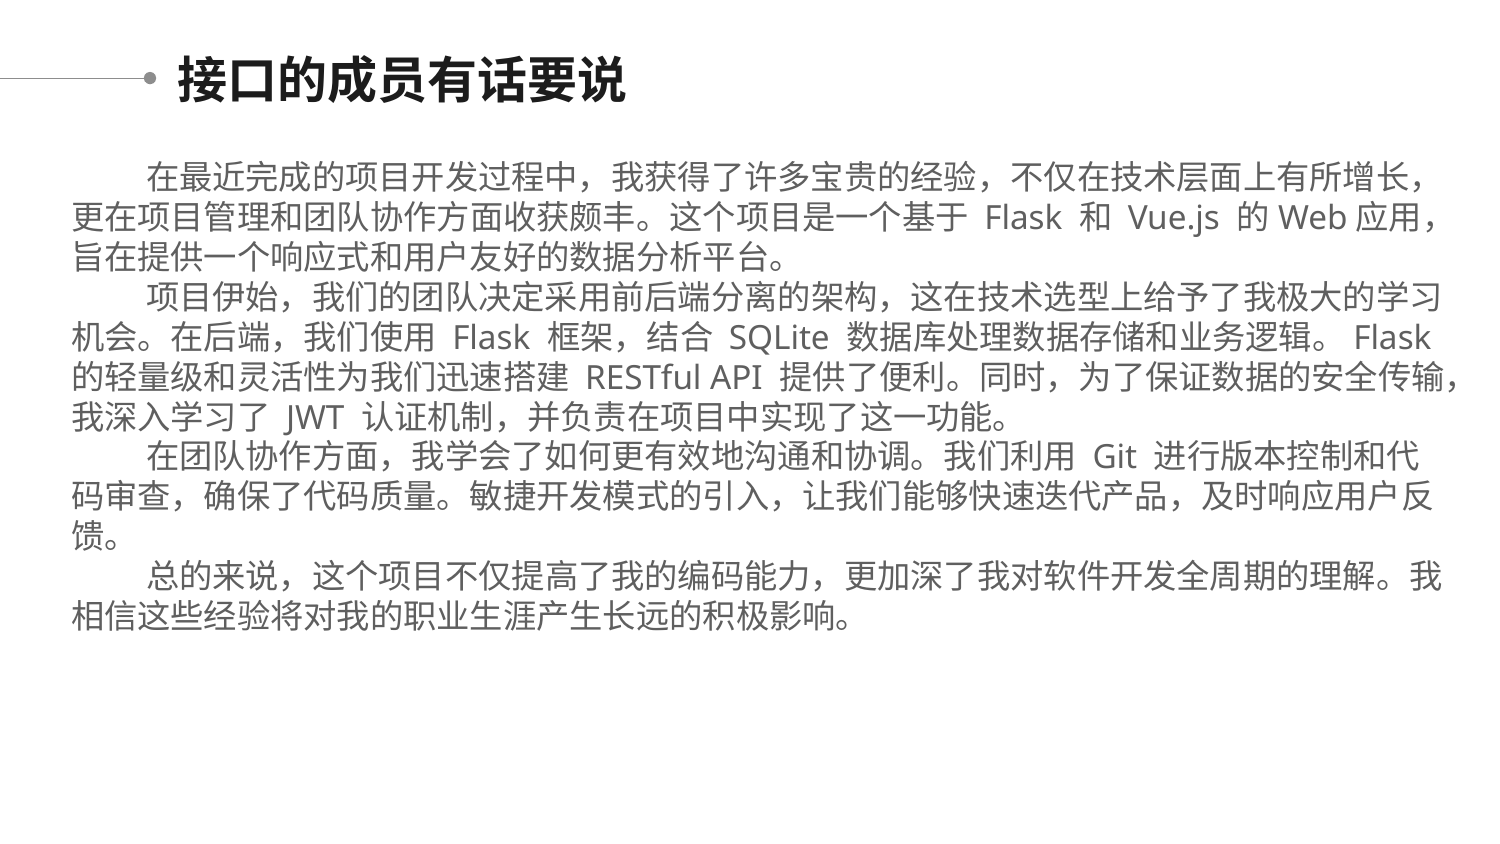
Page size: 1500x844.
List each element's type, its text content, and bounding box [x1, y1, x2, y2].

text_box 在最近完成的项目开发过程中，我获得了许多宝贵的经验，不仅在技术层面上有所增长，更在项目管理和团队协作方面收获颇丰。这个项目是一个基于 Flask 和 Vue.js 的Web应用，旨在提供一个响应式和用户友好的数据分析平台。 项目伊始，我们的团队决定采用前后端分离的架构，这在技术选型上给予了我极大的学习机会。在后端，我们使用 Flask 框架，结合 SQLite 数据库处理数据存储和业务逻辑。Flask 的轻量级和灵活性为我们迅速搭建 RESTful API 提供了便利。同时，为了保证数据的安全传输，我深入学习了 JWT 认证机制，并负责在项目中实现了这一功能。 在团队协作方面，我学会了如何更有效地沟通和协调。我们利用 Git 进行版本控制和代码审查，确保了代码质量。敏捷开发模式的引入，让我们能够快速迭代产品，及时响应用户反馈。 总的来说，这个项目不仅提高了我的编码能力，更加深了我对软件开发全周期的理解。我相信这些经验将对我的职业生涯产生长远的积极影响。 [56, 148, 1466, 699]
text_box 接口的成员有话要说 [162, 41, 734, 116]
